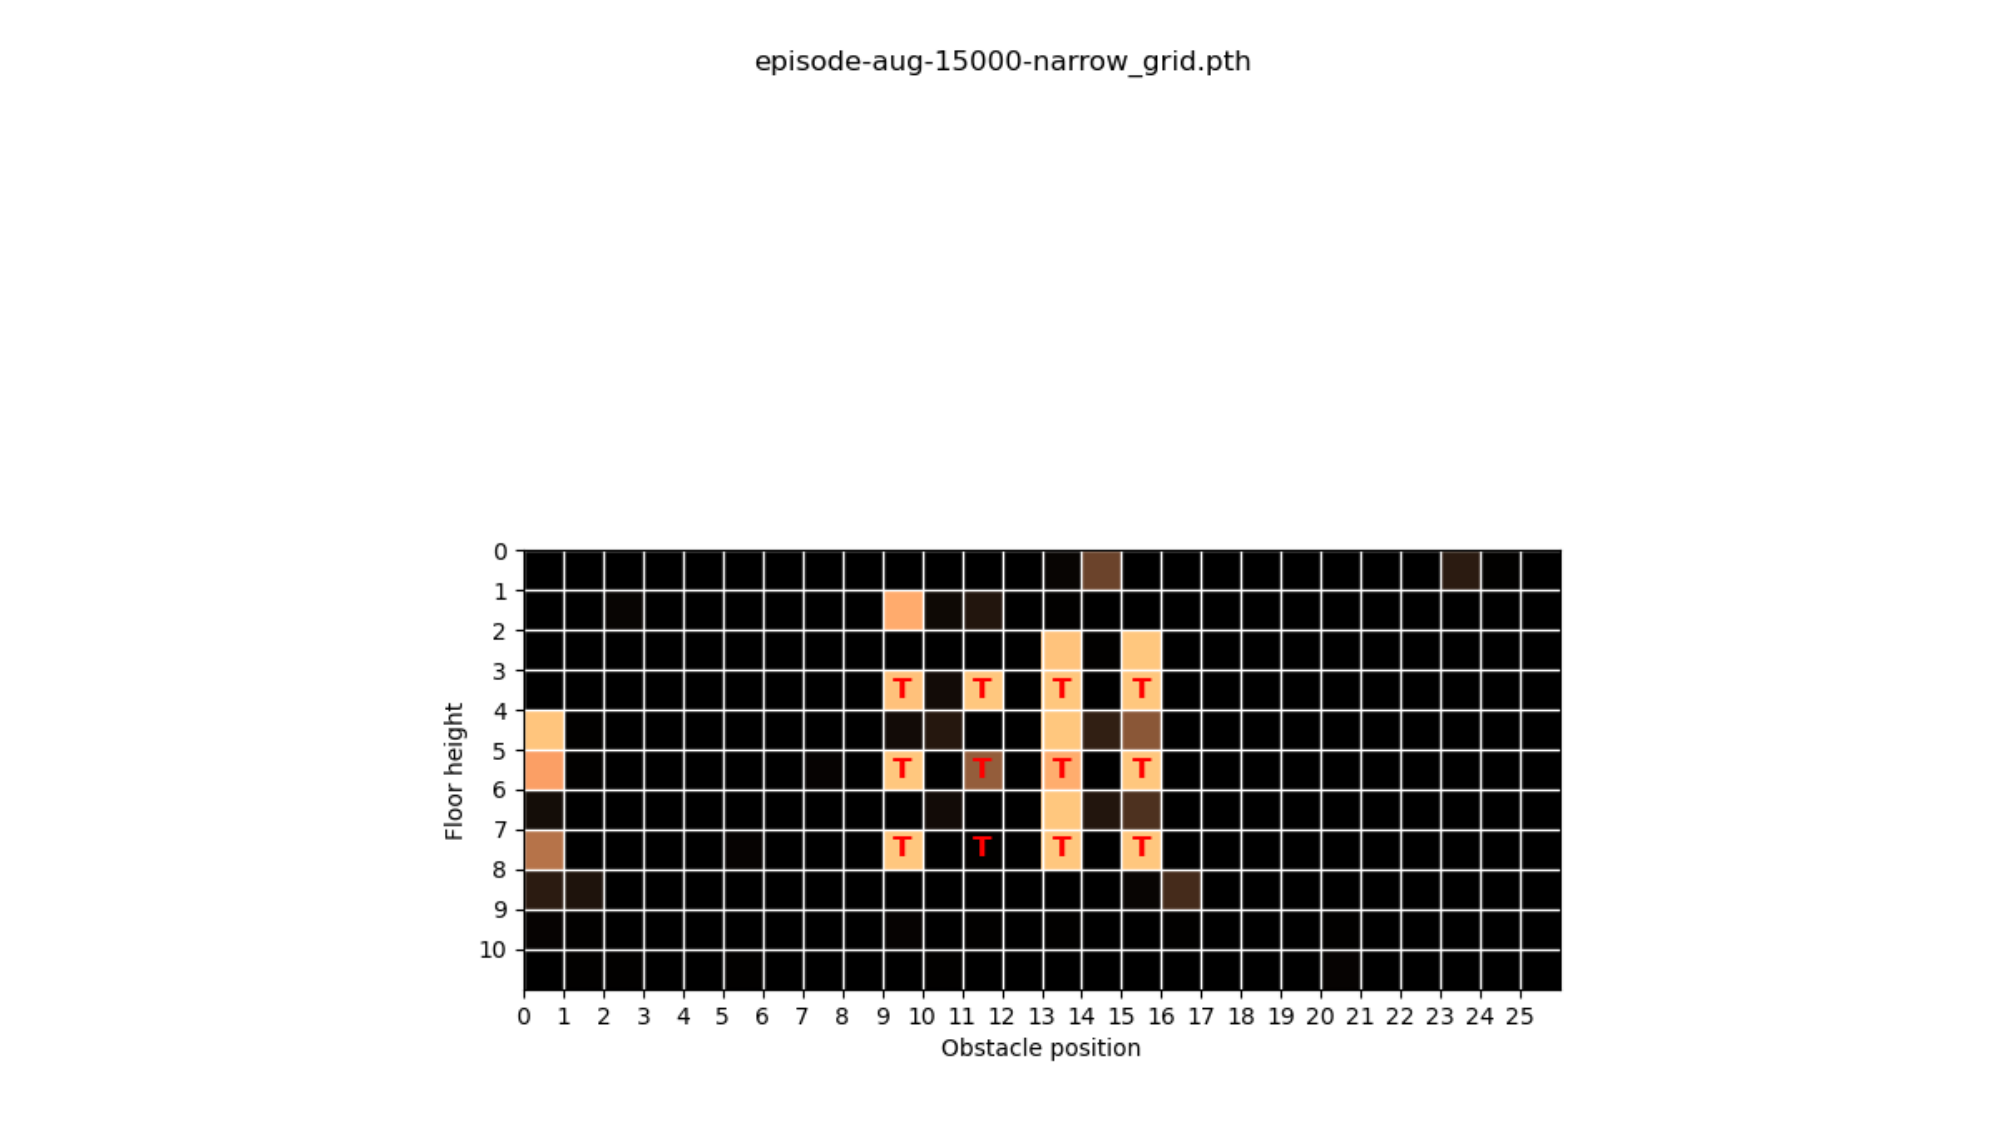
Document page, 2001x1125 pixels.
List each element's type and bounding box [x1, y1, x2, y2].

picture [428, 34, 1577, 1078]
